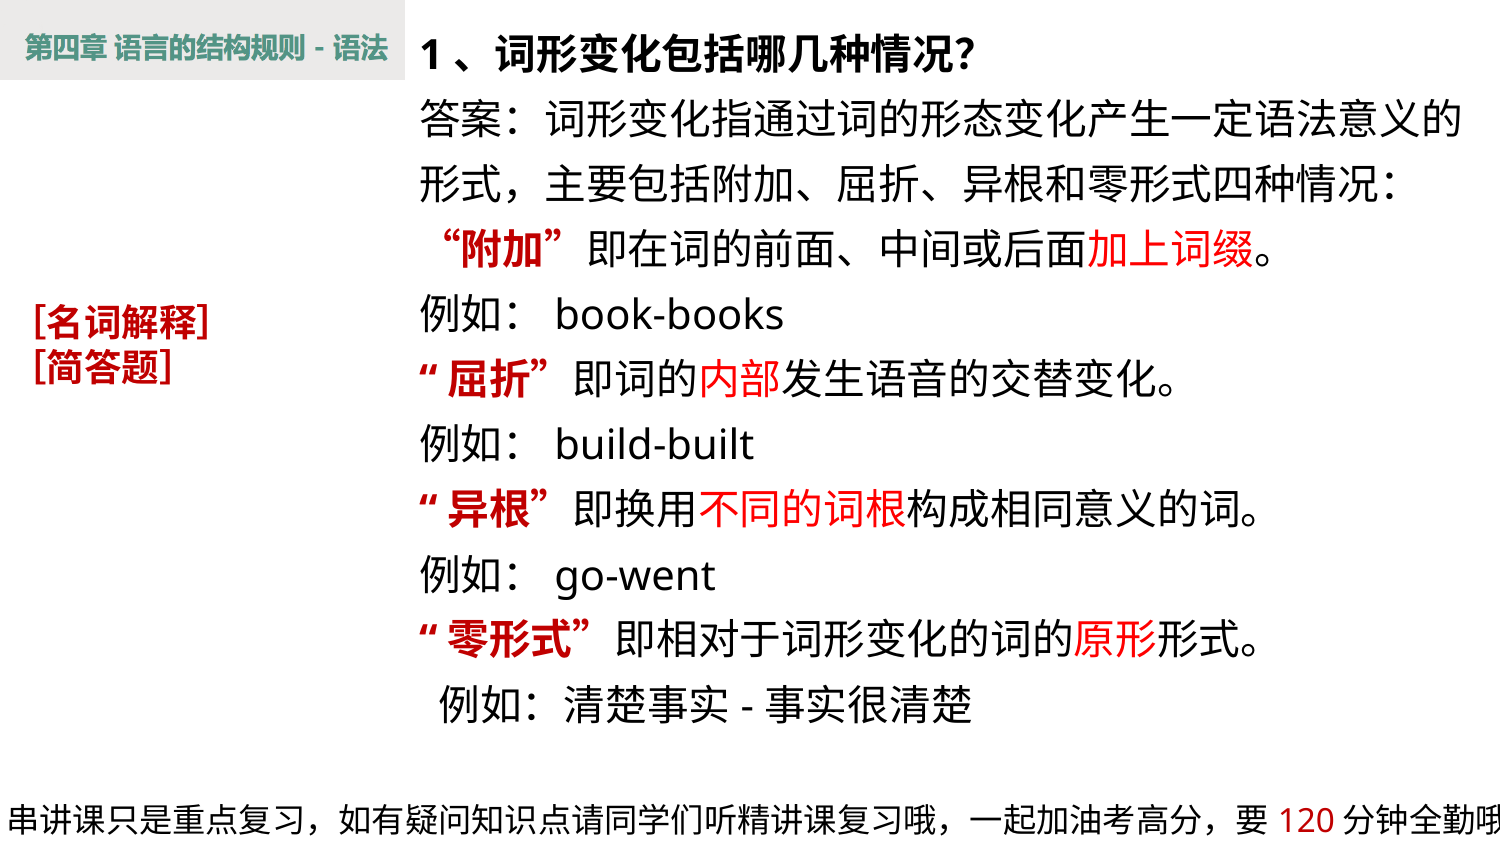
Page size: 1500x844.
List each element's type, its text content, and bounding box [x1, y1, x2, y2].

text_box ［名词解释］ ［简答题］ [0, 291, 250, 397]
picture [0, 0, 405, 80]
text_box 1、词形变化包括哪几种情况？ 答案：词形变化指通过词的形态变化产生一定语法意义的形式，主要包括附加、屈折、异根和零形式四种情况： “附加”即在词的前面、中间或后面加上词缀。 例如：book-books “屈折”即词的内部发生语音的交替变化。 例如：build-built “异根”即换用不同的词根构成相同意义的词。 例如：go-went “零形式”即相对于词形变化的词的原形形式。 例如：清楚事实-事实很清楚 [404, 0, 1500, 736]
